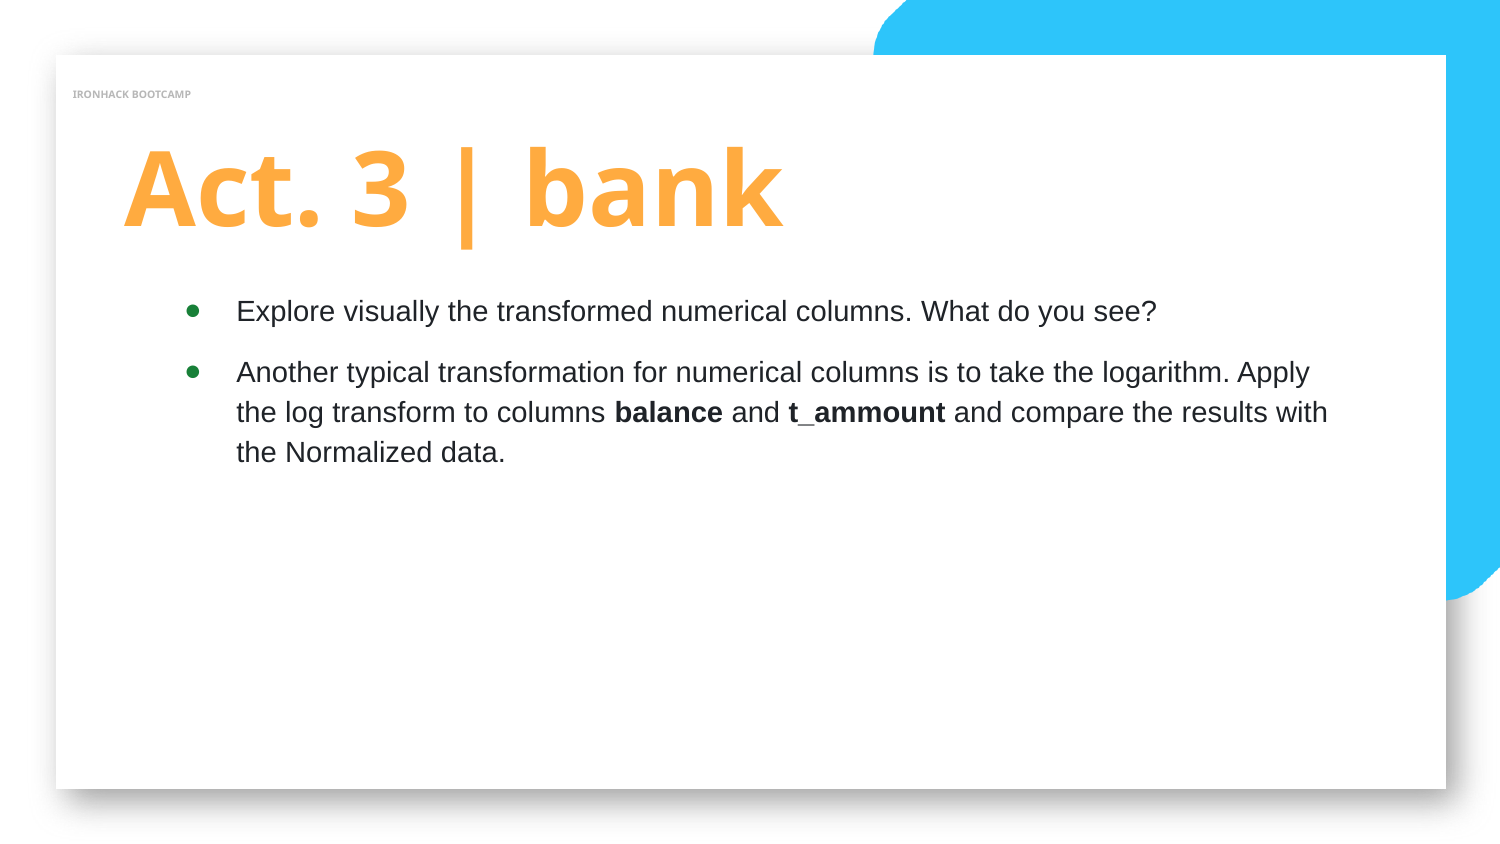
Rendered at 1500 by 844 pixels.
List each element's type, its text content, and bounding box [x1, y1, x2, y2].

picture [0, 0, 1500, 844]
title Act. 3 | bank [109, 107, 1408, 247]
text_box Explore visually the transformed numerical columns. What do you see? Another typical transformation for numerical columns is to take the logarithm. Apply the log transform to columns balance and t_ammount and compare the results with the Normalized data. [146, 271, 1354, 672]
text_box IRONHACK BOOTCAMP [57, 71, 397, 108]
